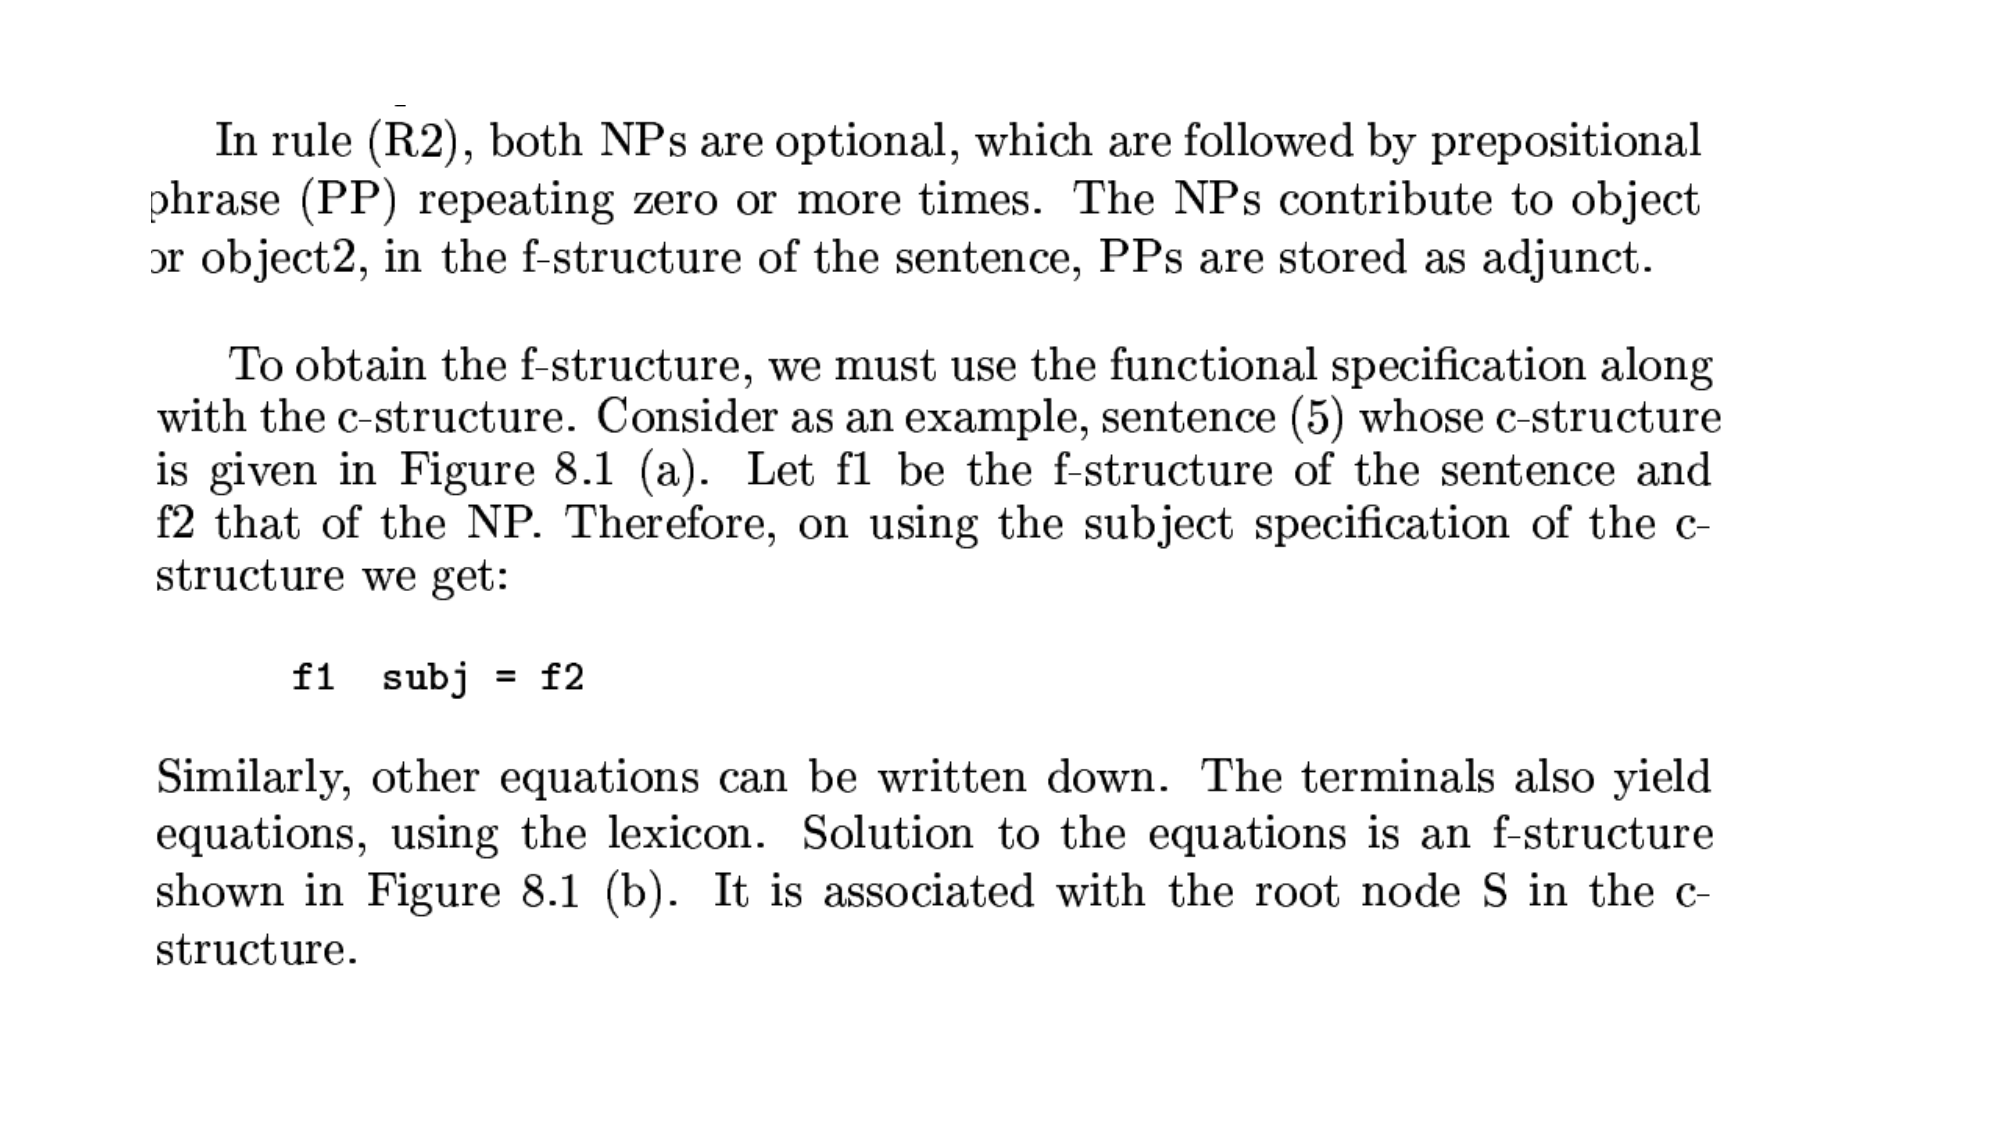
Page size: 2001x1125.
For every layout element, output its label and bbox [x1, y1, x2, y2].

picture [151, 105, 1720, 294]
picture [120, 317, 1777, 973]
